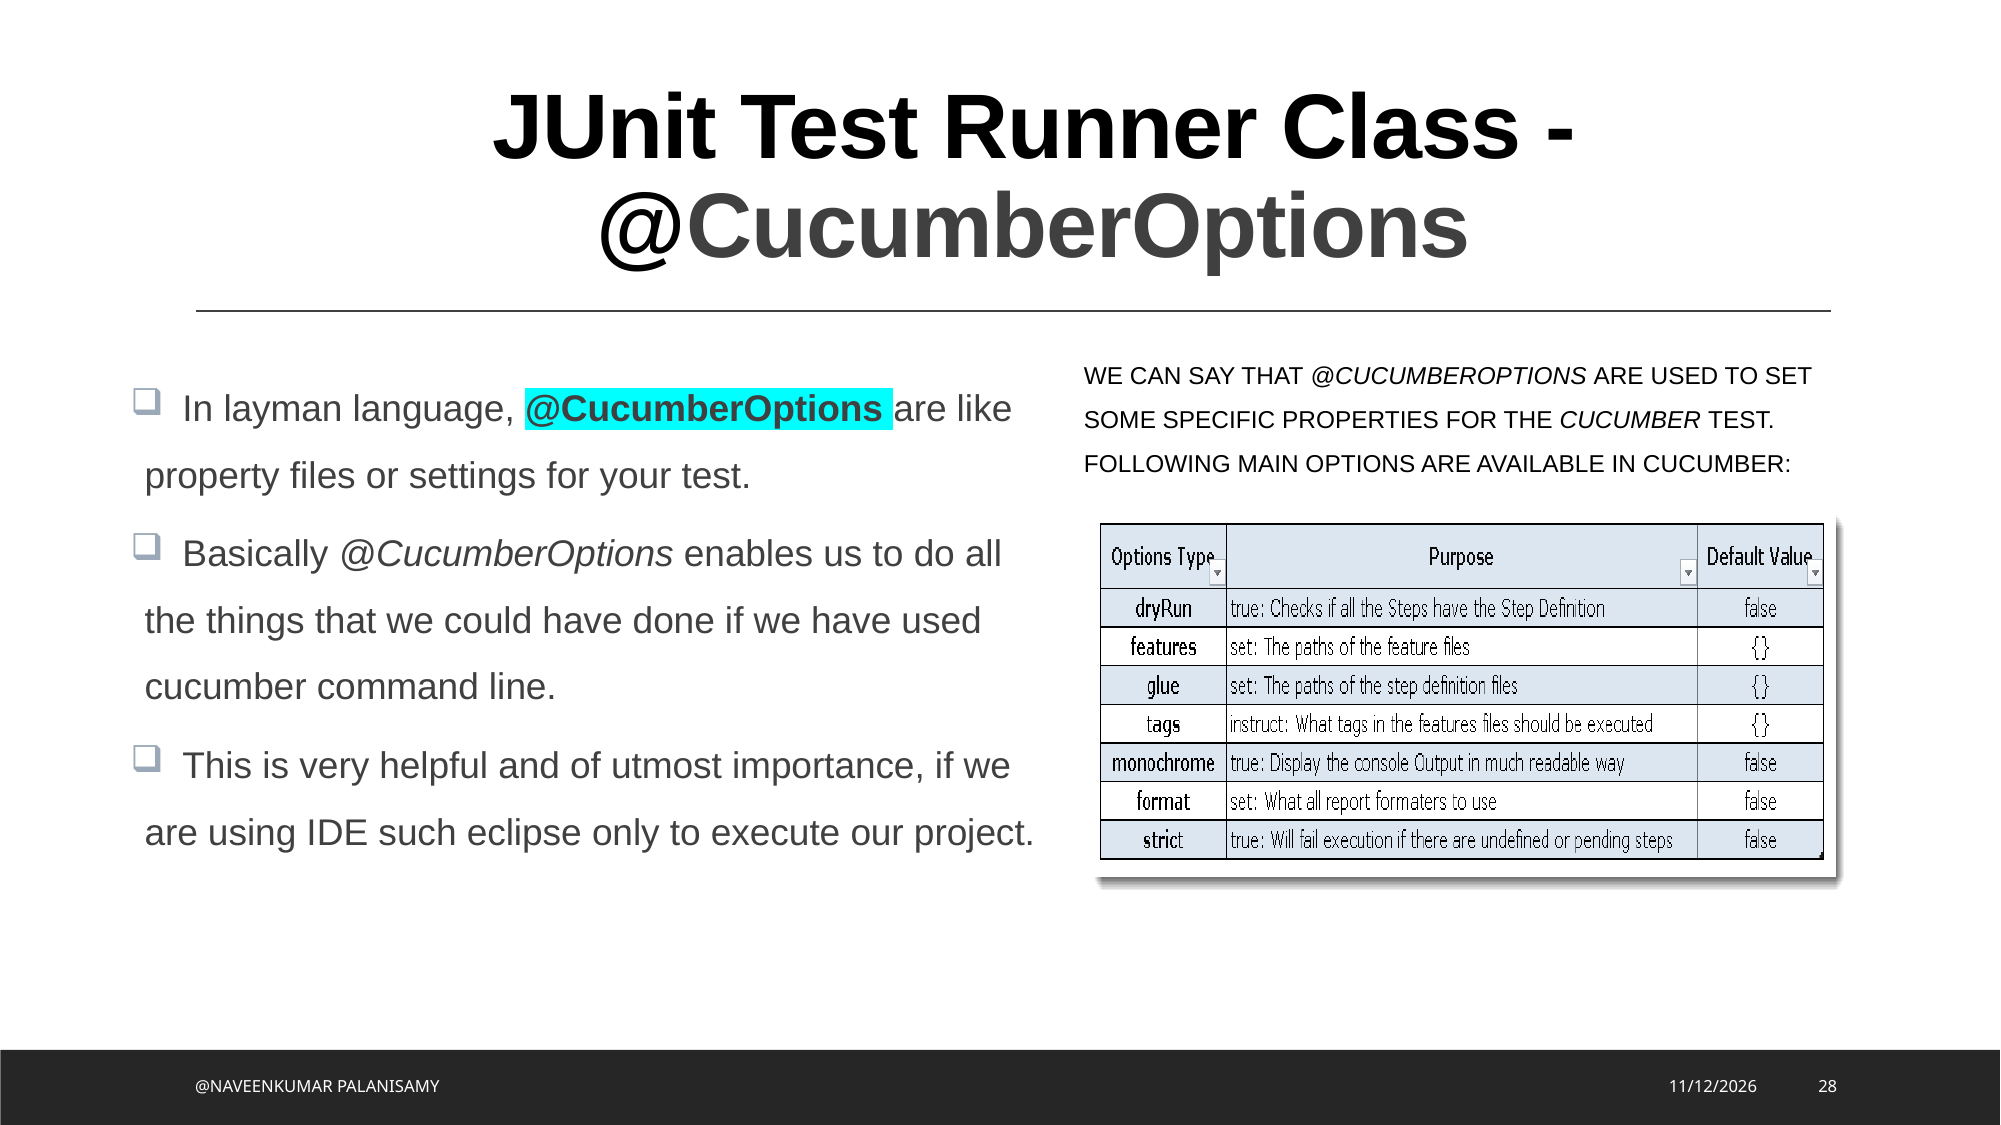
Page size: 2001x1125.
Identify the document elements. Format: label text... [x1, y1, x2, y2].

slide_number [1348, 1057, 1773, 1118]
slide_number 28 [1803, 1057, 1932, 1118]
picture [1087, 506, 1851, 903]
title JUnit Test Runner Class - @CucumberOptions [111, 47, 1957, 285]
list we can say that @CucumberOptions are used to set some specific properties for the Cucumber test. Following Main Options are available in Cucumber: [1068, 337, 1870, 486]
list In layman language, @CucumberOptions are like property files or settings for your test. Basically @CucumberOptions enables us to do all the things that we could have done if we have used cucumber command line. This is very helpful and of utmost importance, if we are using IDE such eclipse only to execute our project. [130, 354, 1047, 928]
footer @NAVEENKUMAR PALANISAMY [180, 1057, 1299, 1118]
